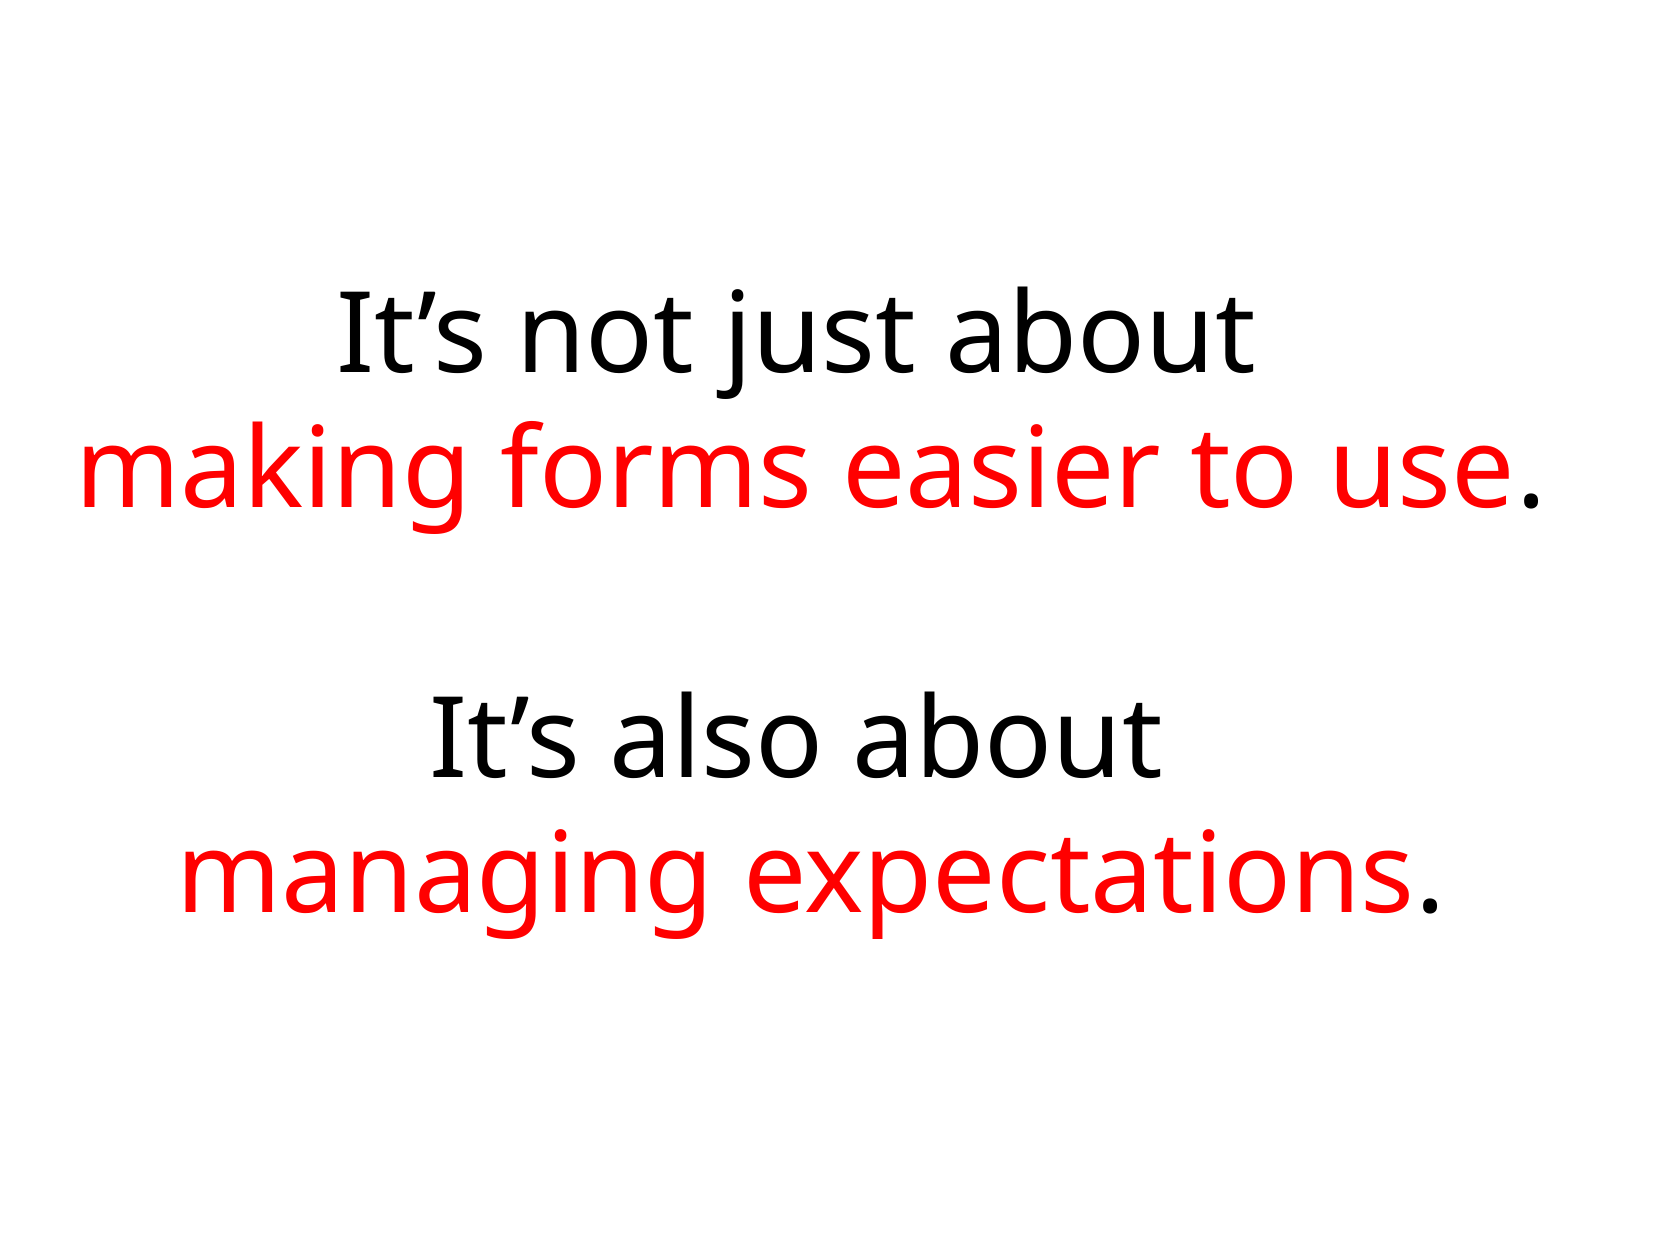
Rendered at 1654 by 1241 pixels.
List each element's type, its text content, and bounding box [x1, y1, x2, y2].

text_box It’s not just about making forms easier to use. It’s also about managing expectations. [60, 252, 1562, 942]
